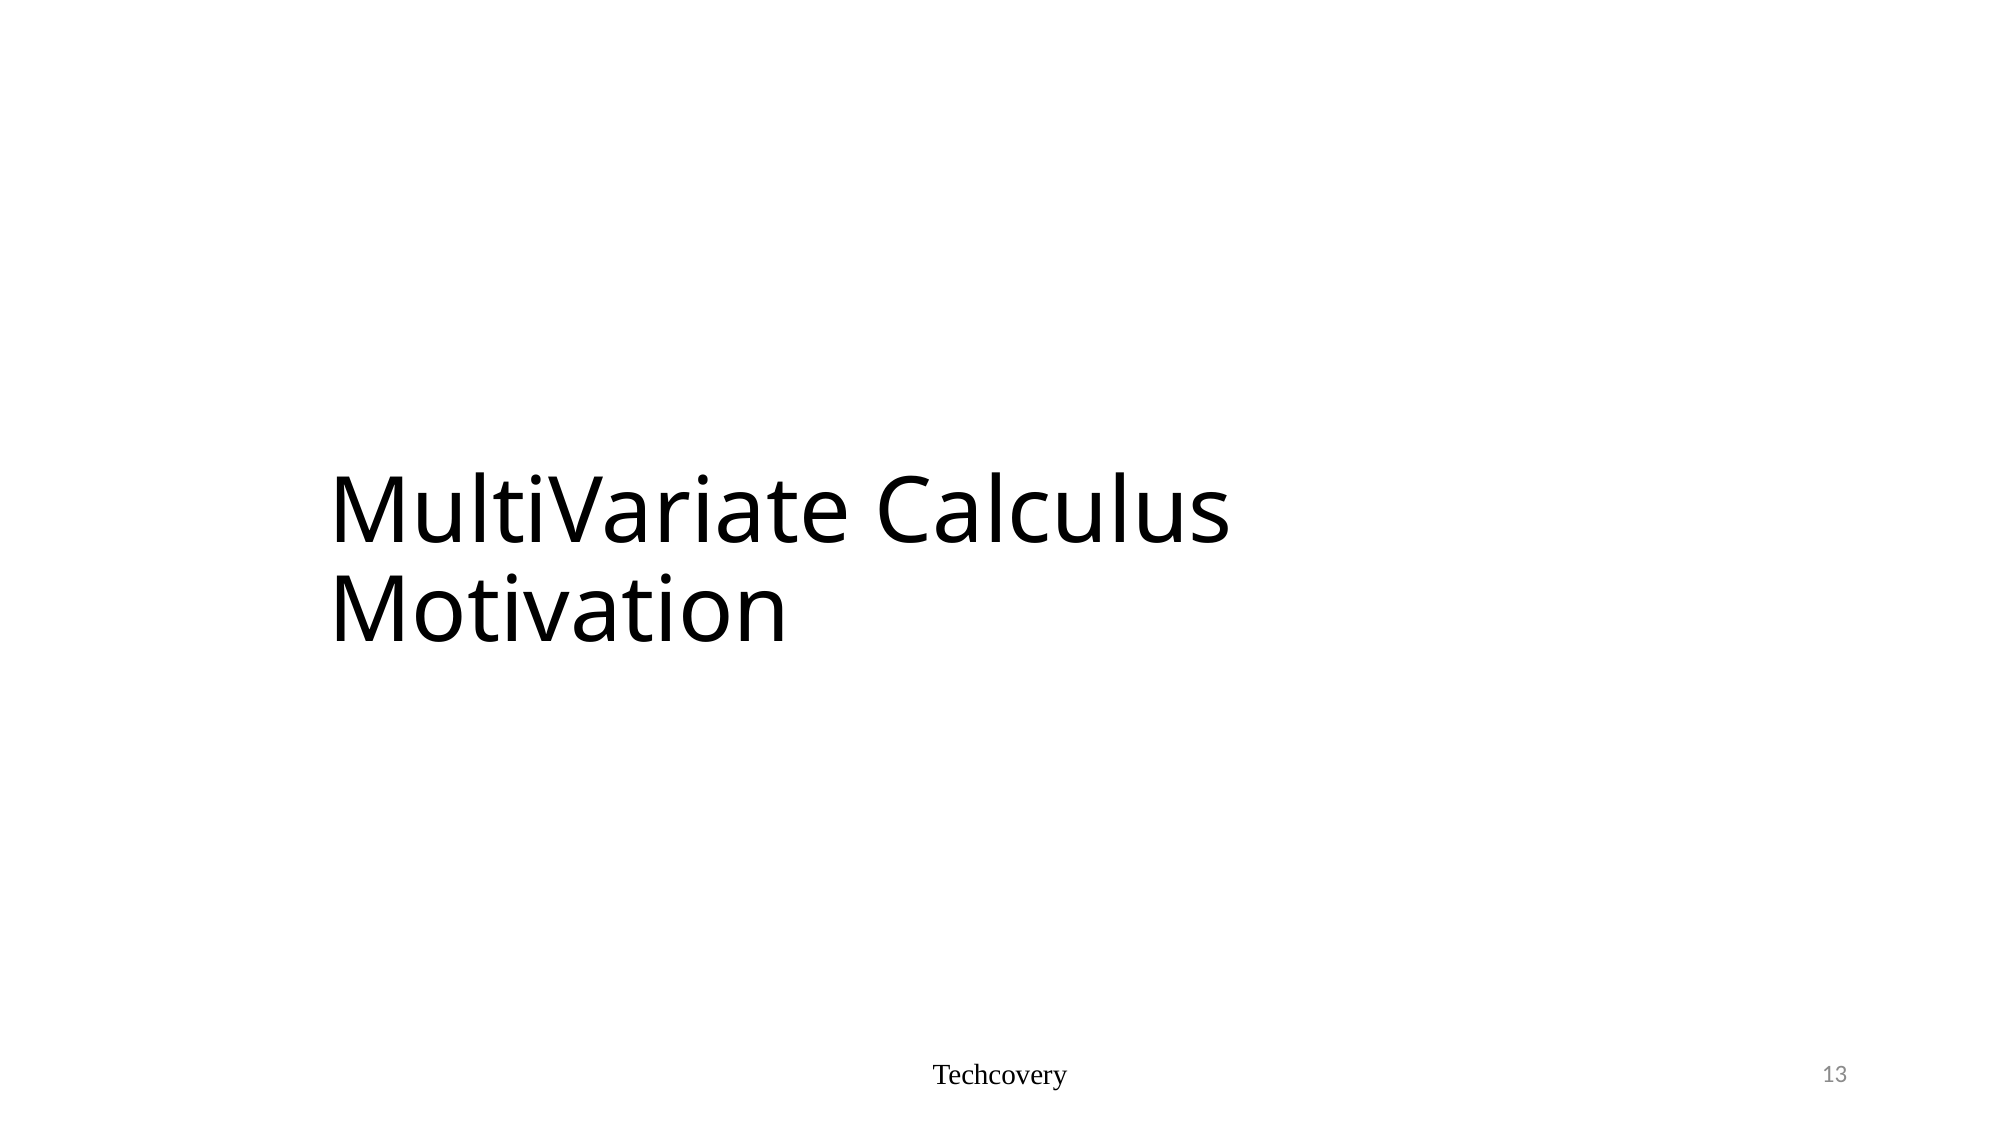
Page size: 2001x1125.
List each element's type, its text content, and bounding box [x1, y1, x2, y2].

footer Techcovery [662, 1042, 1338, 1103]
slide_number 13 [1412, 1042, 1863, 1103]
title MultiVariate Calculus Motivation [313, 453, 1687, 672]
